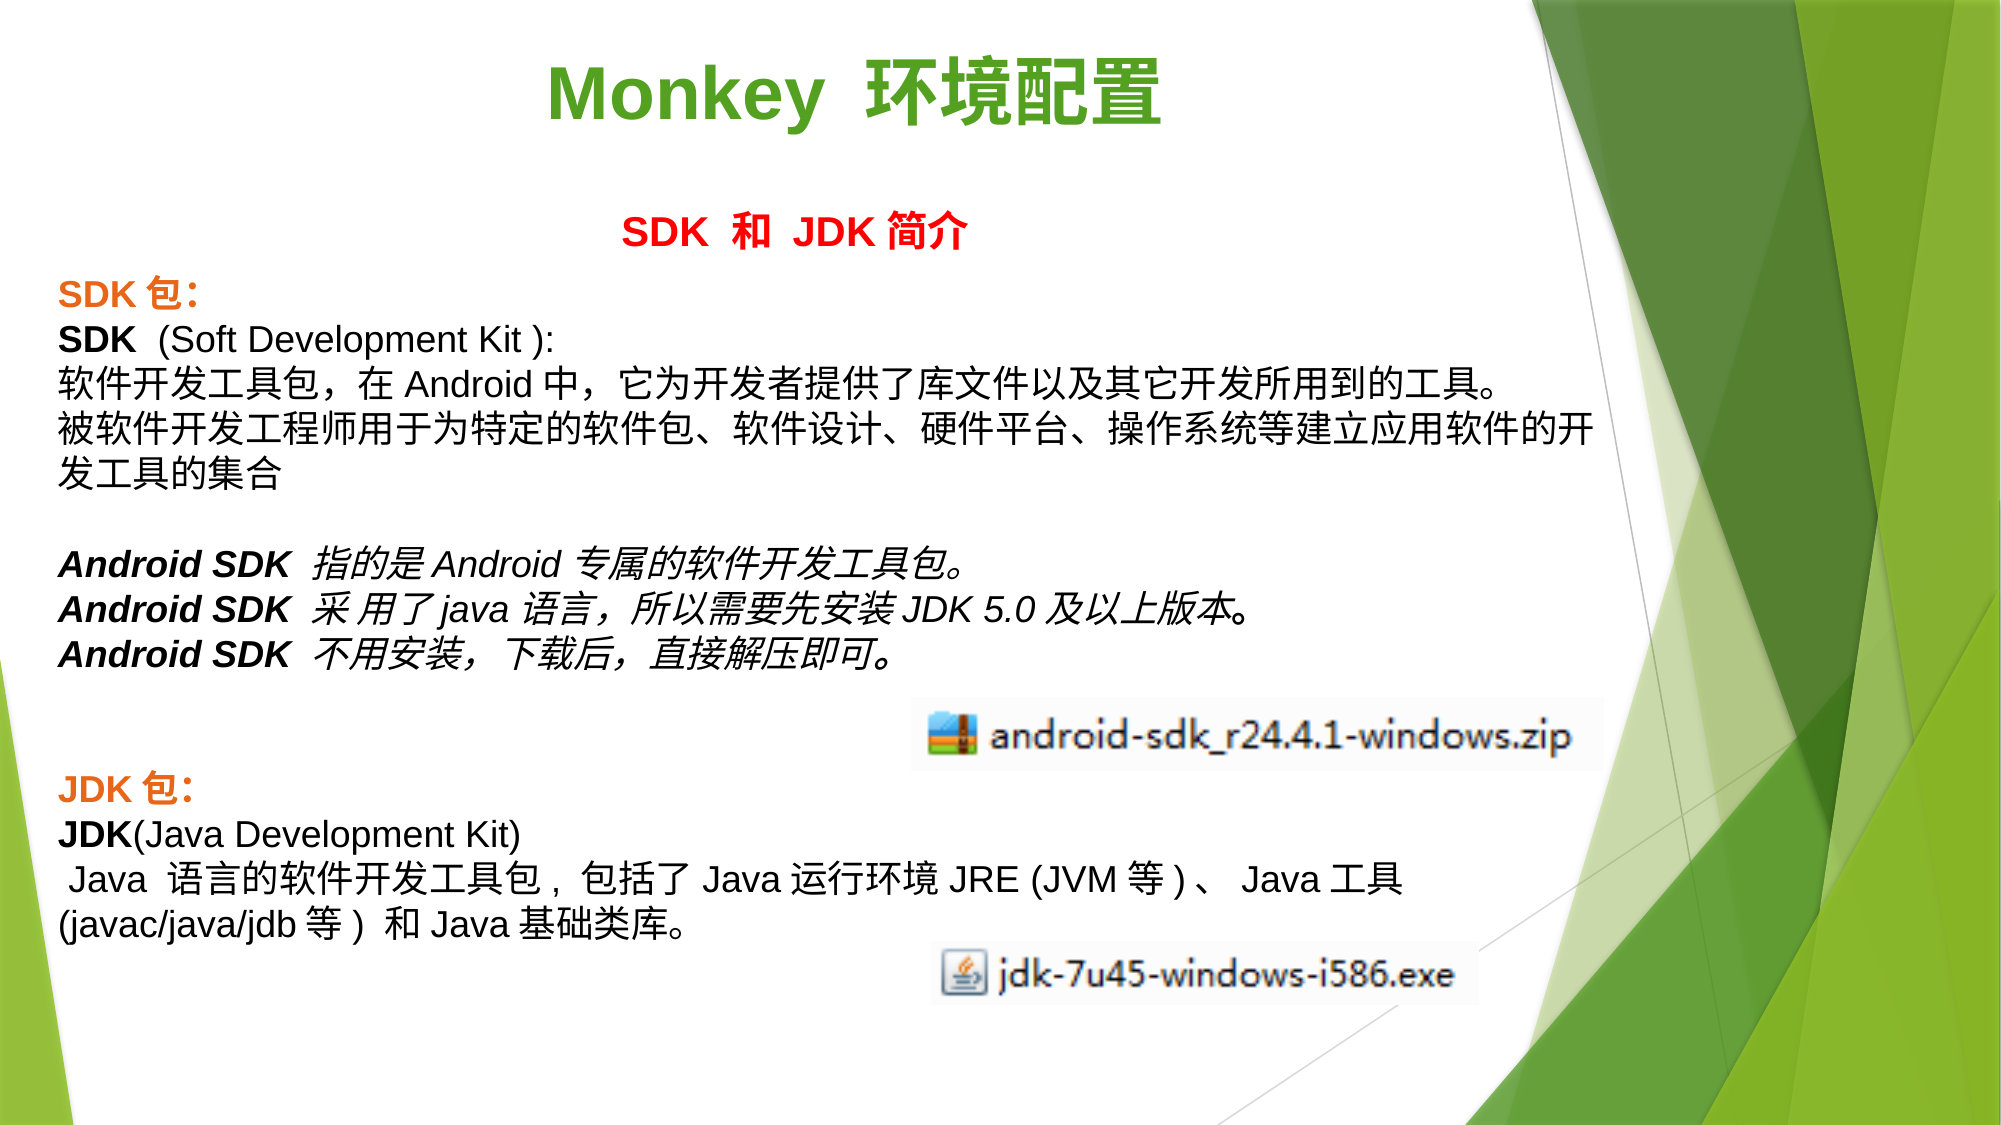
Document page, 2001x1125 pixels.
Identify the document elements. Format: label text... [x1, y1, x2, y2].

text_box SDK 和 JDK简介 [386, 197, 1192, 262]
text_box SDK包： SDK (Soft Development Kit ): 软件开发工具包，在Android中，它为开发者提供了库文件以及其它开发所用到的工具。 被软件开发工程师用于为特定的软件包、软件设计、硬件平台、操作系统等建立应用软件的开发工具的集合 Android SDK 指的是Android专属的软件开发工具包。 Android SDK 采 用了java语言，所以需要先安装JDK 5.0及以上版本。 Android SDK 不用安装，下载后，直接解压即可。 JDK包： JDK(Java Development Kit) Java 语言的软件开发工具包, 包括了Java运行环境JRE (JVM等)、Java工具 (javac/java/jdb等) 和Java基础类库。 [43, 262, 1619, 998]
text_box Monkey 环境配置 [448, 36, 1258, 142]
picture [910, 696, 1604, 772]
picture [931, 941, 1480, 1006]
